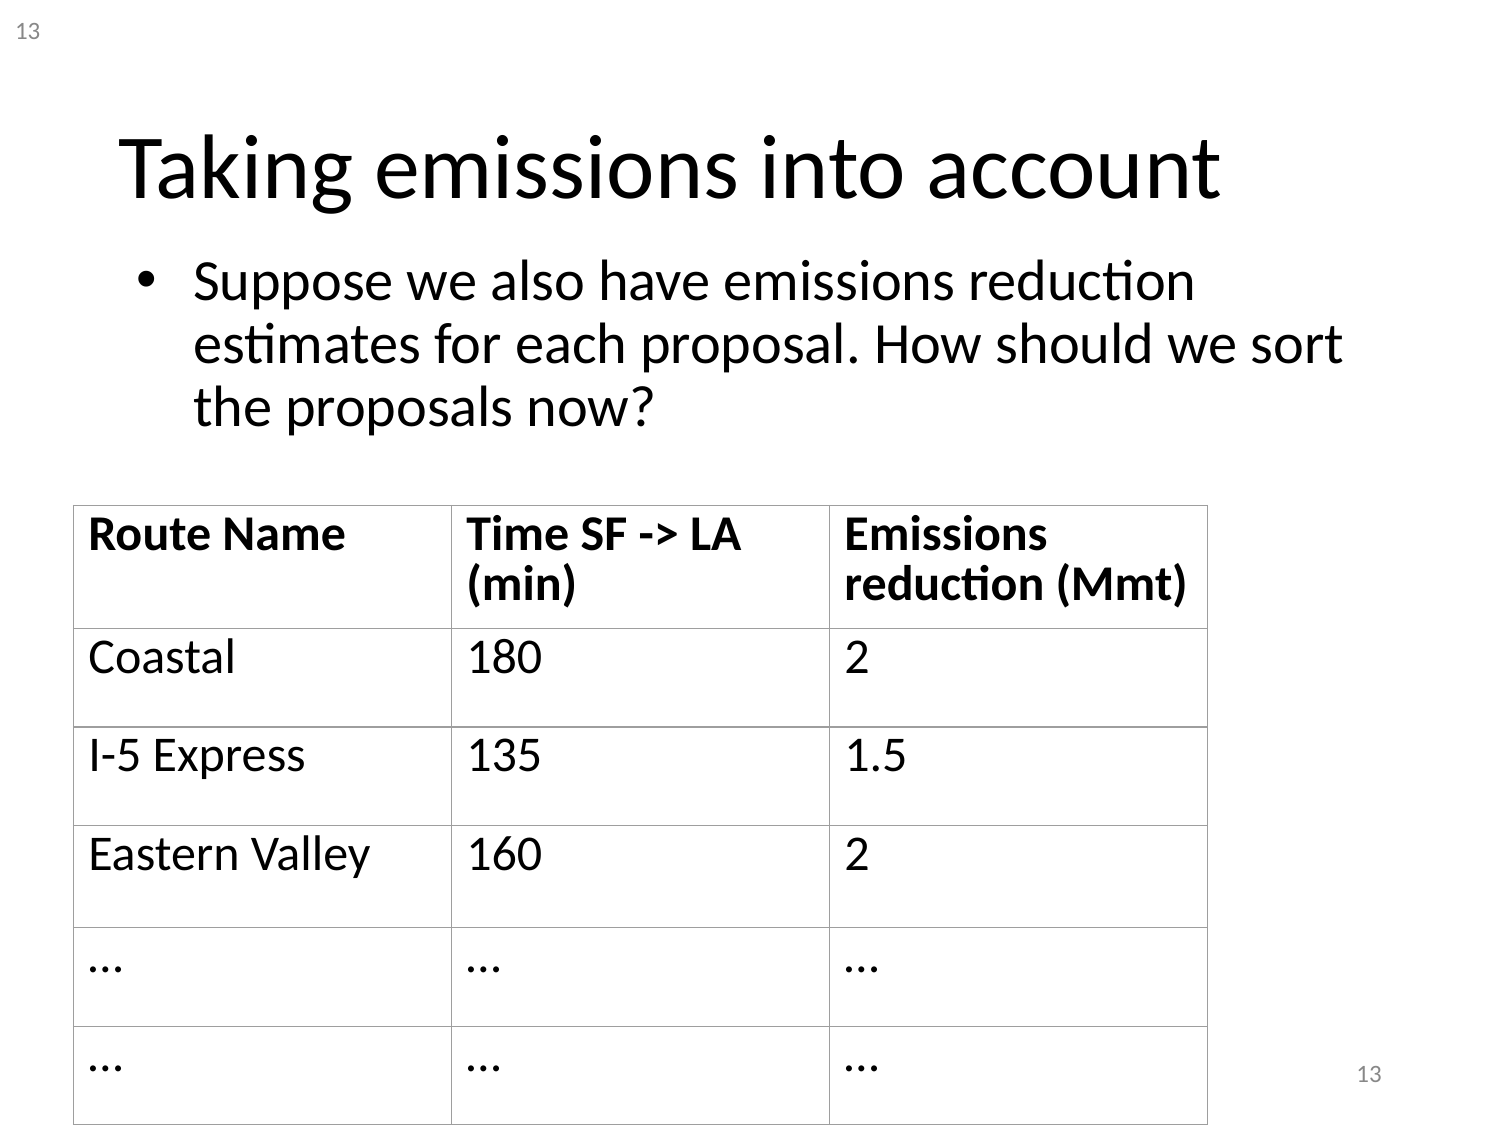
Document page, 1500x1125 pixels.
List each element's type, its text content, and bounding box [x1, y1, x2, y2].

table_cell … [452, 1027, 829, 1124]
table_header Route Name [74, 506, 451, 628]
title Taking emissions into account [103, 59, 1397, 242]
list Suppose we also have emissions reduction estimates for each proposal. How should we sort the proposals now? [103, 242, 1397, 506]
table_header Time SF -> LA (min) [452, 506, 829, 628]
table_cell … [452, 928, 829, 1026]
table_cell 2 [830, 826, 1207, 927]
table_cell Coastal [74, 629, 451, 726]
table_cell … [74, 928, 451, 1026]
table_cell I-5 Express [74, 728, 451, 825]
table_cell Eastern Valley [74, 826, 451, 927]
slide_number 13 [1208, 1042, 1397, 1103]
table_cell 1.5 [830, 728, 1207, 825]
table_cell 135 [452, 728, 829, 825]
table_cell … [74, 1027, 451, 1124]
table_cell 160 [452, 826, 829, 927]
table_cell 180 [452, 629, 829, 726]
table_cell … [830, 928, 1207, 1026]
table_header Emissions reduction (Mmt) [830, 506, 1207, 628]
table_cell 2 [830, 629, 1207, 726]
table_cell … [830, 1027, 1207, 1124]
